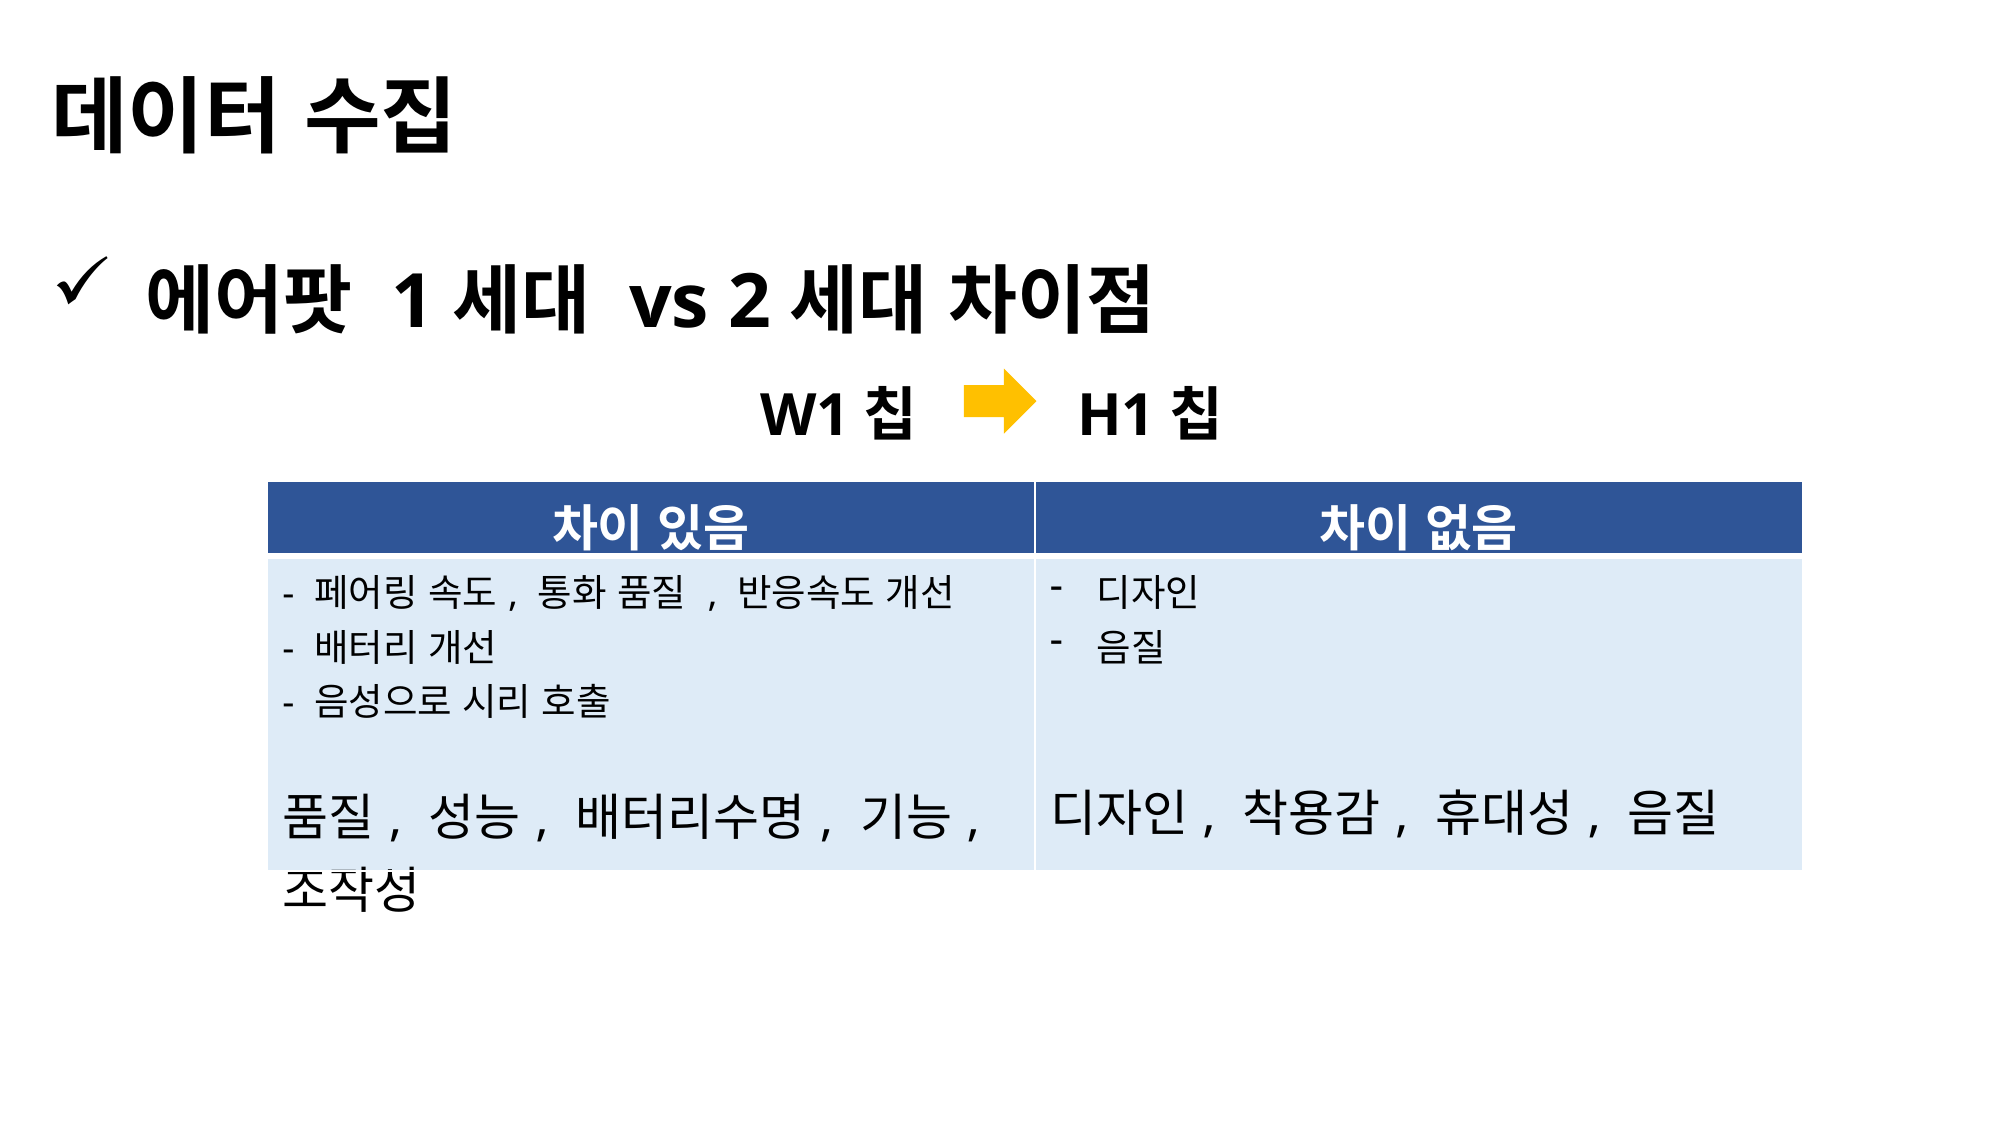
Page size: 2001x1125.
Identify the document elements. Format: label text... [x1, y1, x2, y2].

table_cell - 페어링 속도, 통화 품질 , 반응속도 개선 - 배터리 개선 - 음성으로 시리 호출 품질, 성능, 배터리수명, 기능, 조작성 [268, 559, 1034, 870]
text_box 에어팟 1세대 vs 2세대 차이점 W1칩 H1칩 [36, 199, 1947, 860]
table_header 차이 없음 [1036, 482, 1802, 553]
table_header 차이 있음 [268, 482, 1034, 553]
text_box 데이터 수집 [36, 55, 1892, 171]
table_cell 디자인 음질 디자인, 착용감, 휴대성, 음질 [1036, 559, 1802, 870]
text_box [963, 368, 1037, 434]
